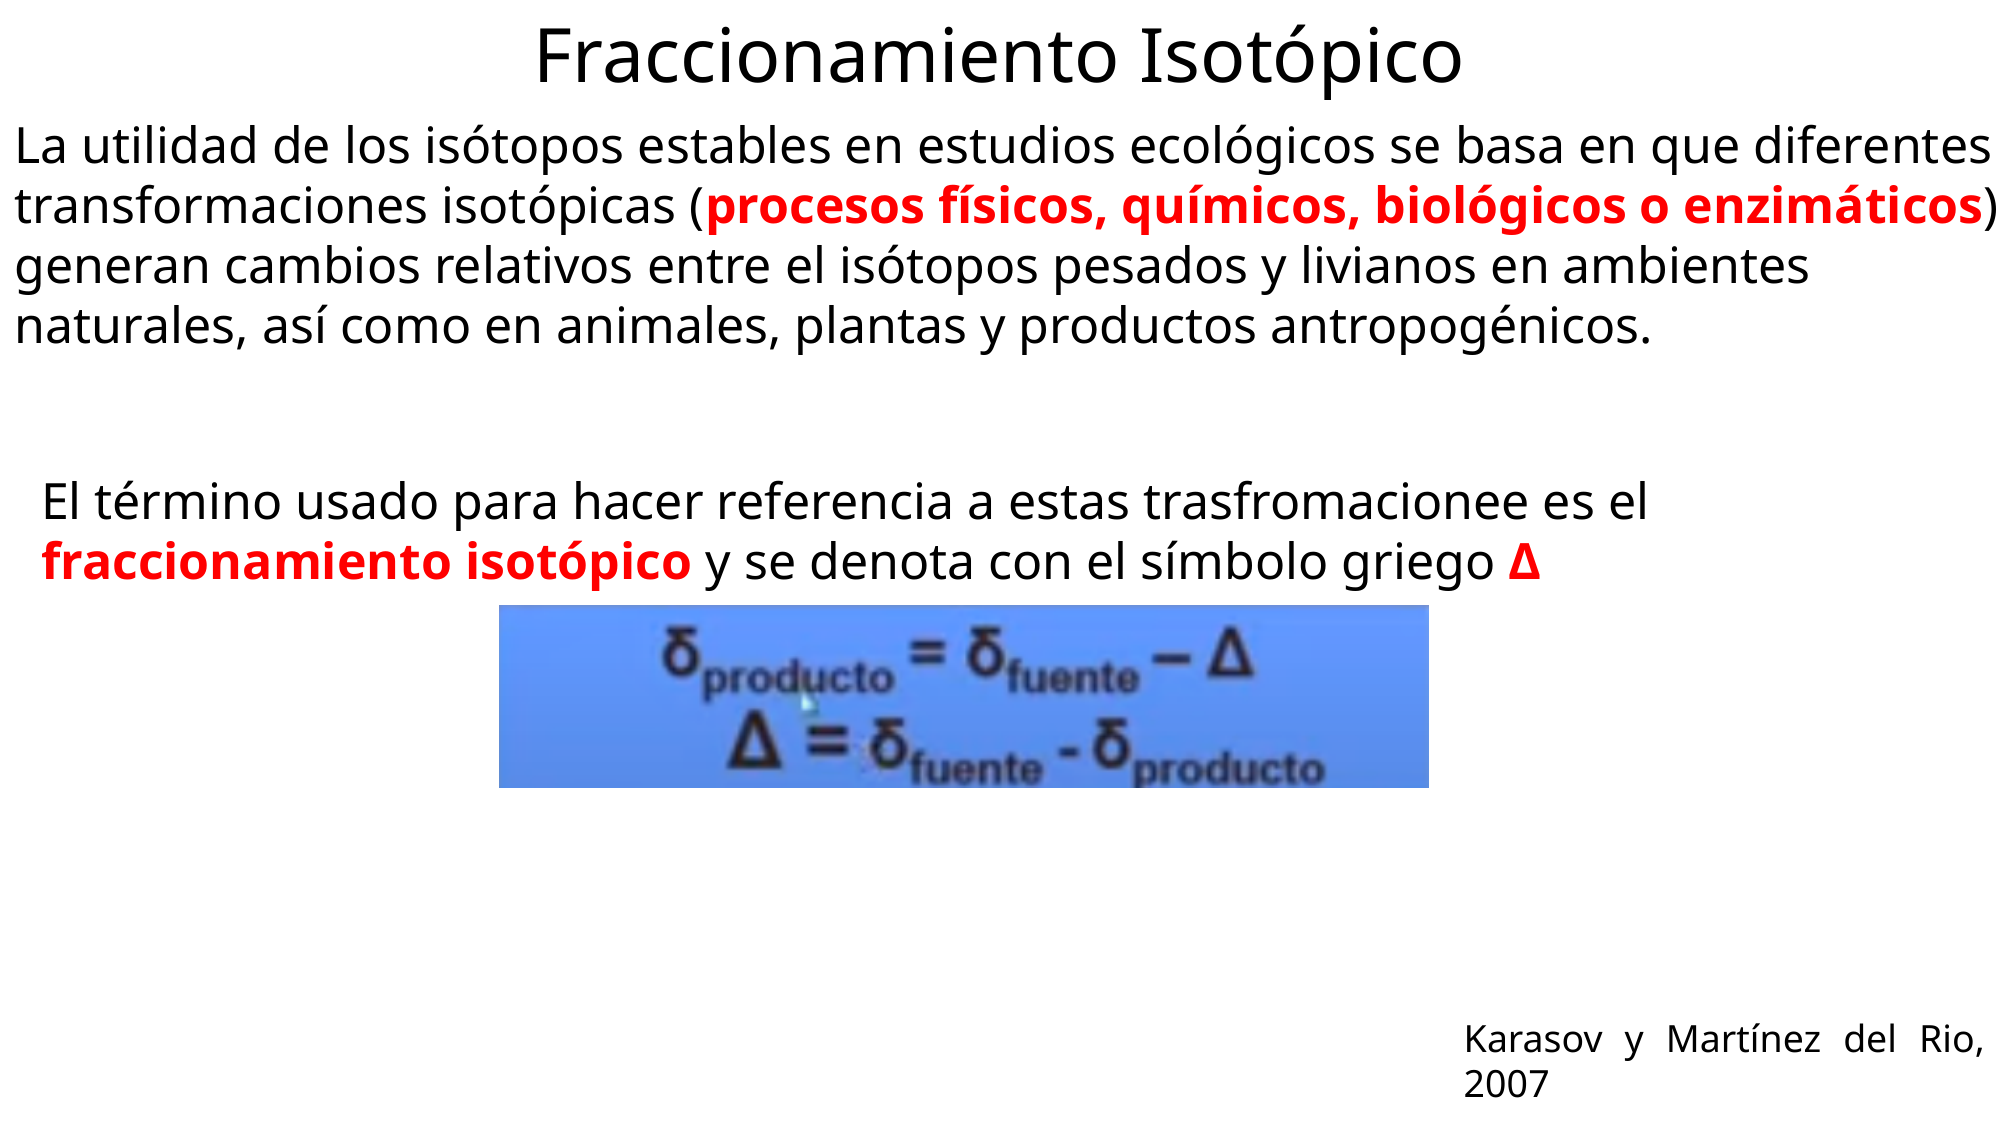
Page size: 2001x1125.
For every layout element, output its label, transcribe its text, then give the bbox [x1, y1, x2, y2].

text_box La utilidad de los isótopos estables en estudios ecológicos se basa en que diferentes transformaciones isotópicas (procesos físicos, químicos, biológicos o enzimáticos) generan cambios relativos entre el isótopos pesados y livianos en ambientes naturales, así como en animales, plantas y productos antropogénicos. [0, 105, 2000, 361]
text_box El término usado para hacer referencia a estas trasfromacionee es el fraccionamiento isotópico y se denota con el símbolo griego Δ [26, 461, 1989, 597]
text_box Fraccionamiento Isotópico [519, 0, 1481, 105]
picture [498, 605, 1430, 789]
text_box Karasov y Martínez del Rio, 2007 [1449, 1007, 2000, 1113]
